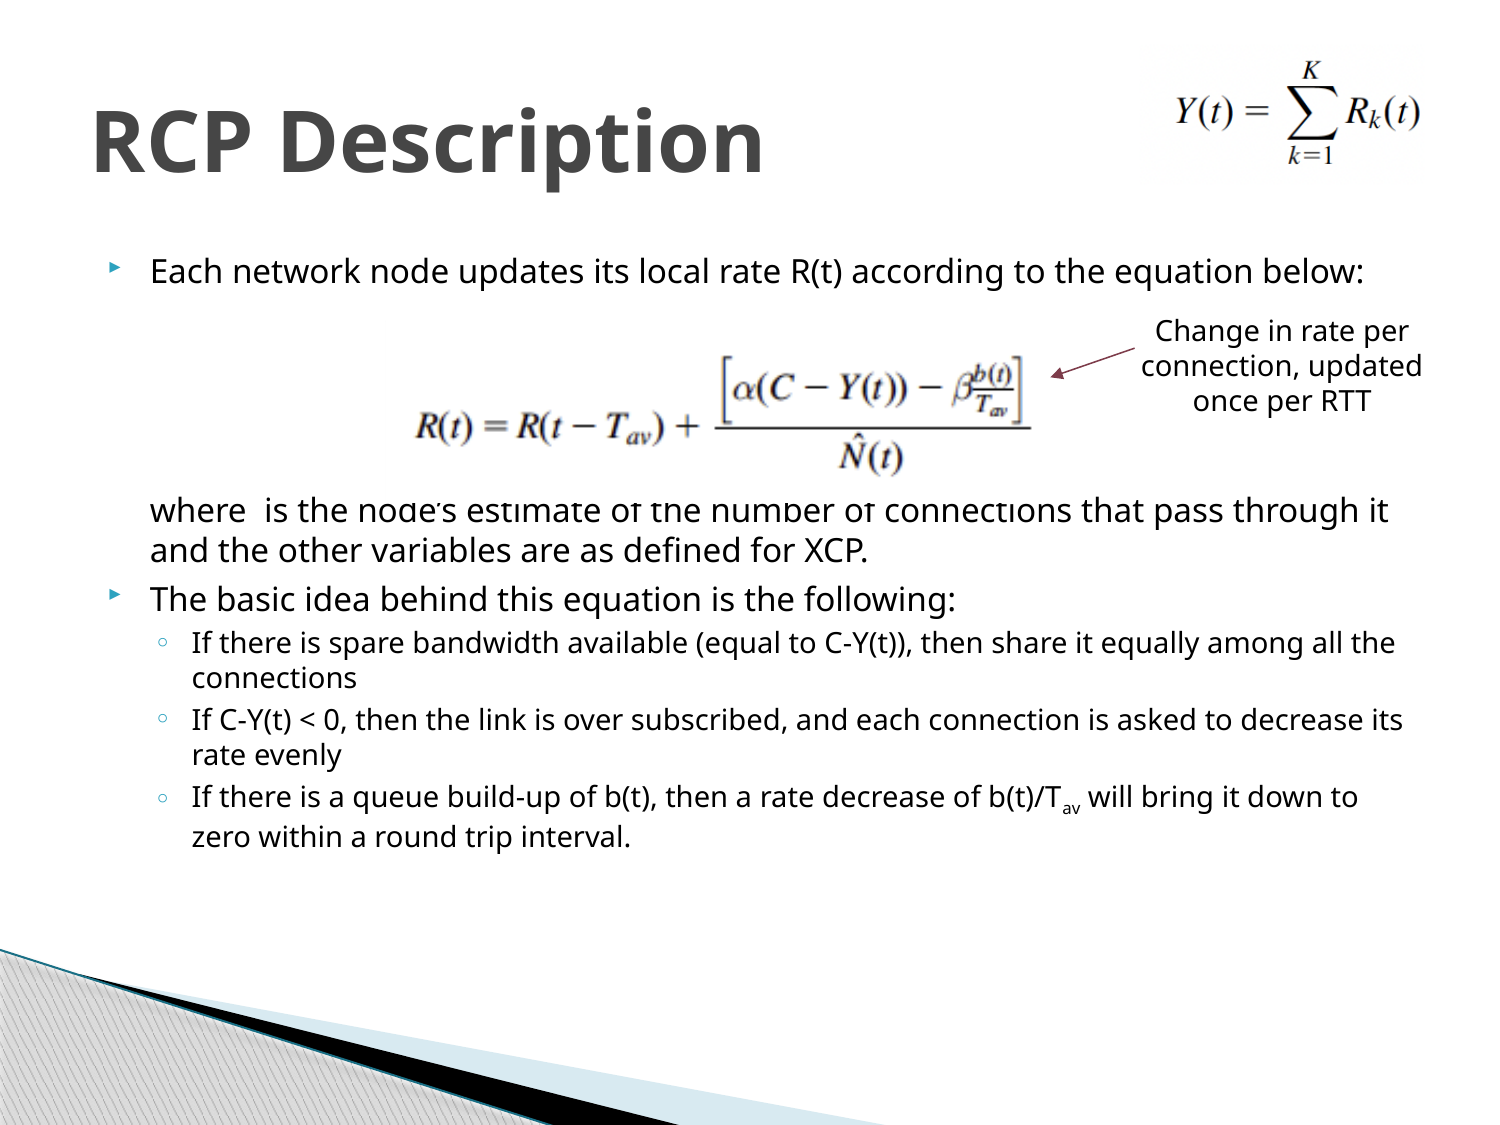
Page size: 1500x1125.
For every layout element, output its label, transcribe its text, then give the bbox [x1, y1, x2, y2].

text_box Change in rate per connection, updated once per RTT [1125, 305, 1439, 425]
picture [384, 319, 1051, 503]
title RCP Description [75, 45, 1425, 233]
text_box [1050, 347, 1135, 378]
picture [1139, 44, 1426, 185]
